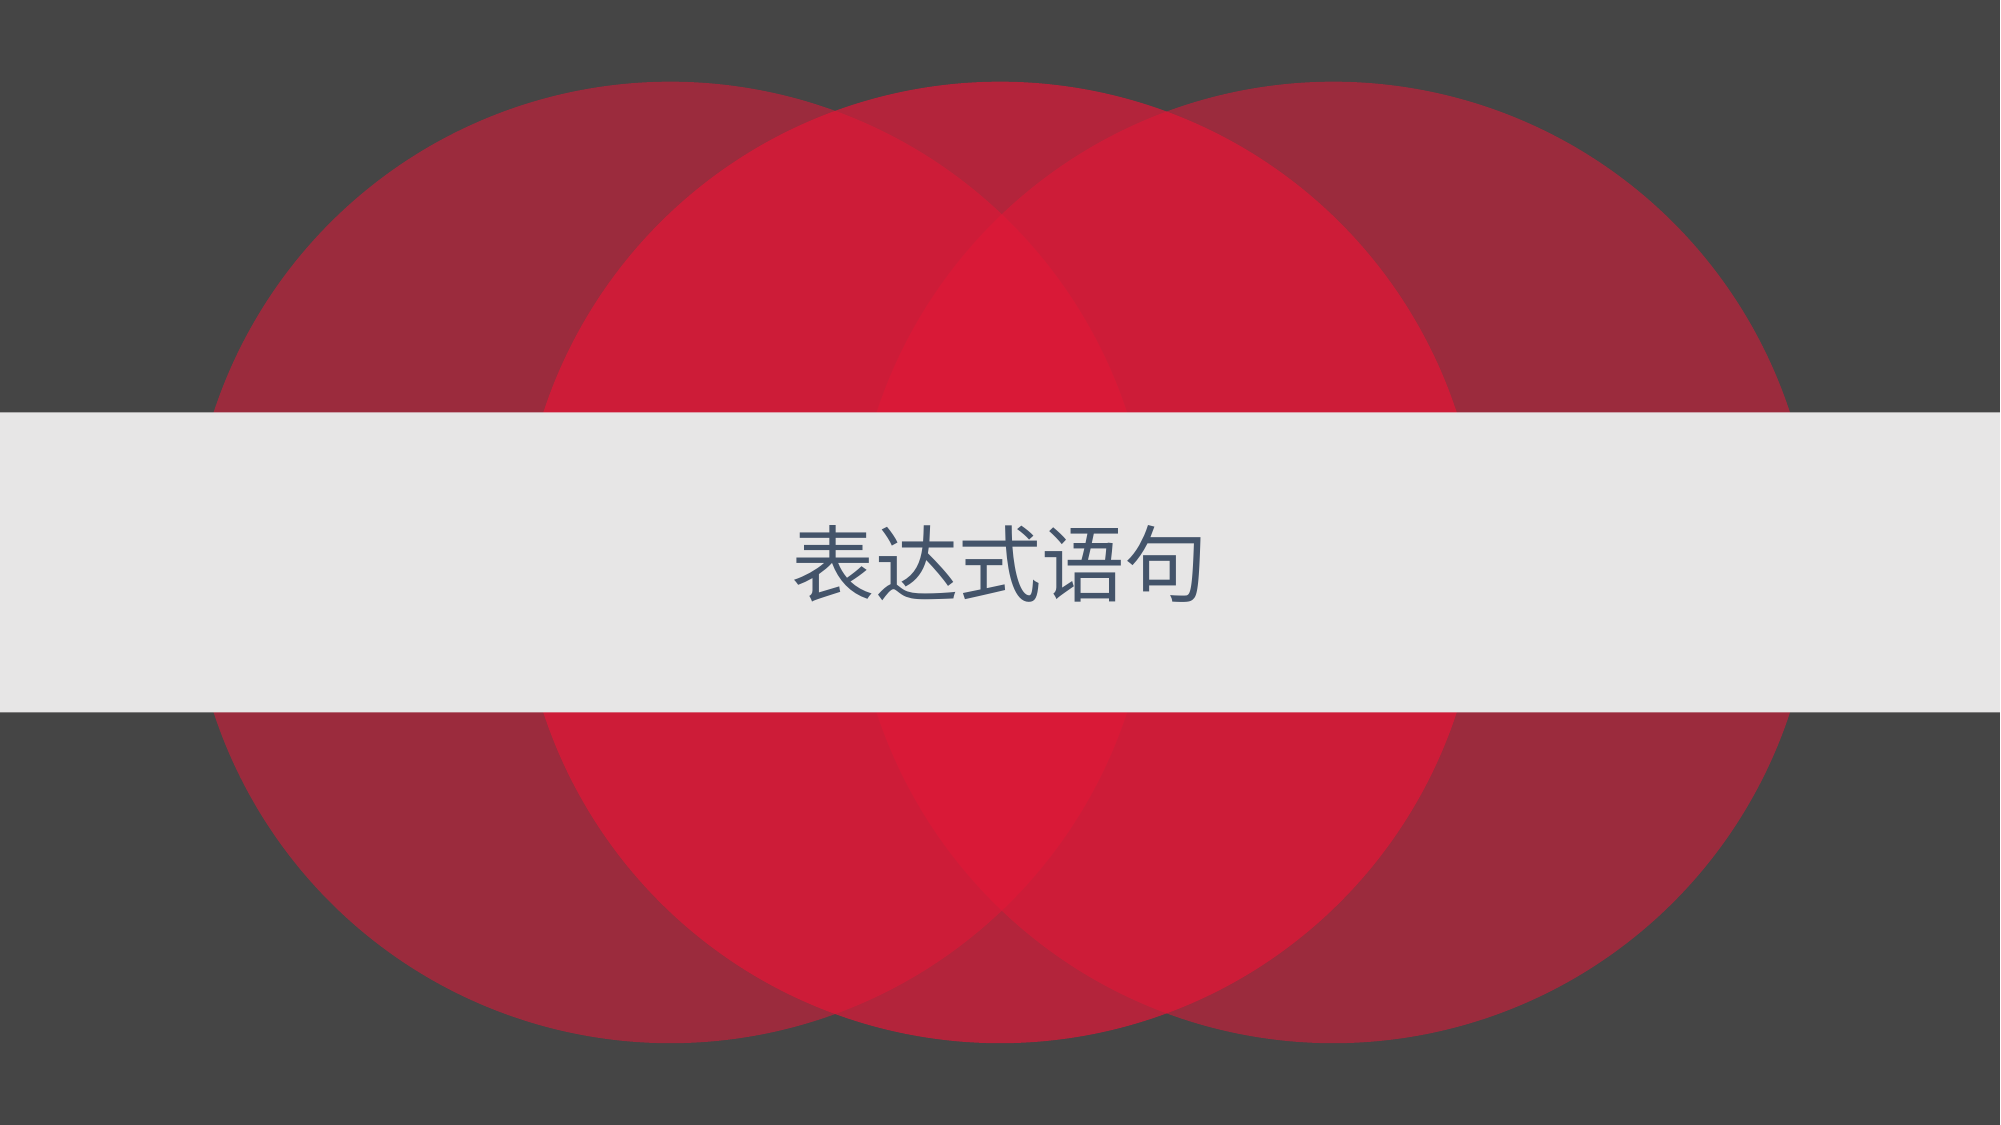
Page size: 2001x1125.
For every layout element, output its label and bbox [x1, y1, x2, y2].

text_box [189, 81, 1814, 1044]
text_box [0, 411, 189, 713]
text_box [1814, 411, 2000, 713]
